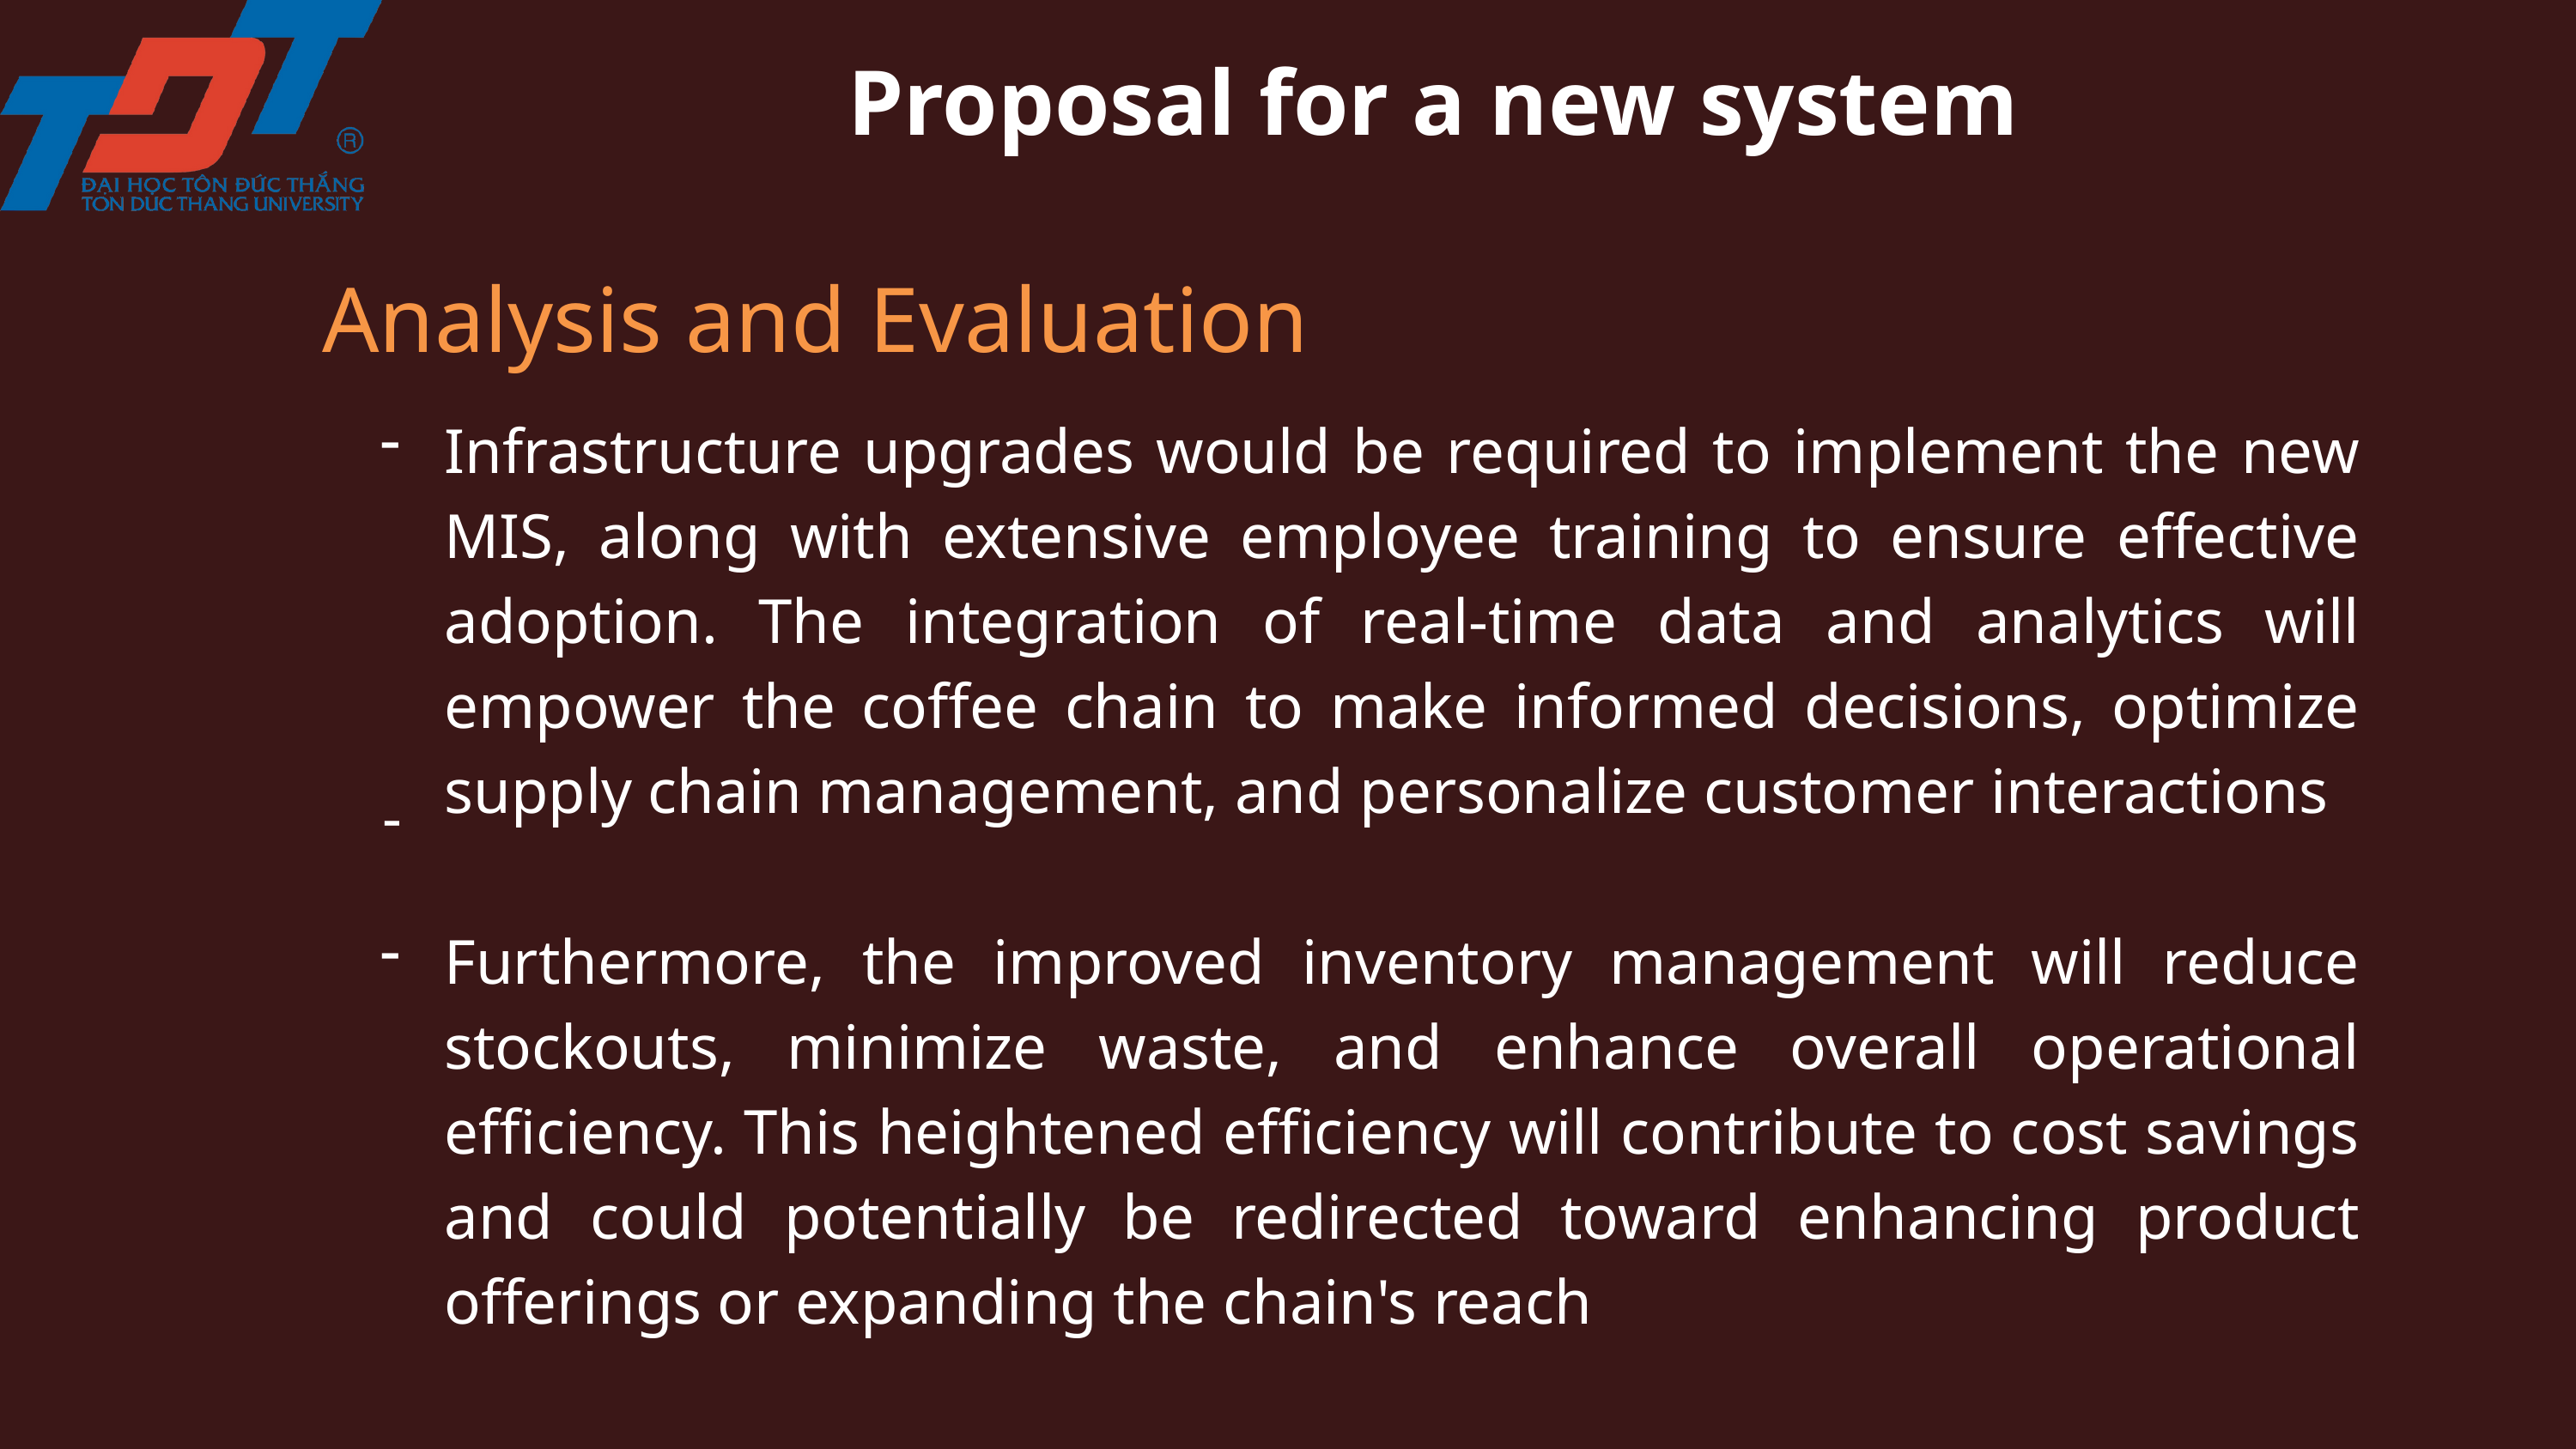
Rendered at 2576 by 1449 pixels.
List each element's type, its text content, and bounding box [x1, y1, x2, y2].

text_box Analysis and Evaluation [32, 245, 1600, 370]
text_box [0, 0, 382, 211]
text_box Infrastructure upgrades would be required to implement the new MIS, along with extensive employee training to ensure effective adoption. The integration of real-time data and analytics will empower the coffee chain to make informed decisions, optimize supply chain management, and personalize customer interactions Furthermore, the improved inventory management will reduce stockouts, minimize waste, and enhance overall operational efficiency. This heightened efficiency will contribute to cost savings and could potentially be redirected toward enhancing product offerings or expanding the chain's reach [380, 400, 2361, 1337]
text_box Proposal for a new system [439, 53, 2428, 154]
text_box - [382, 767, 2364, 852]
